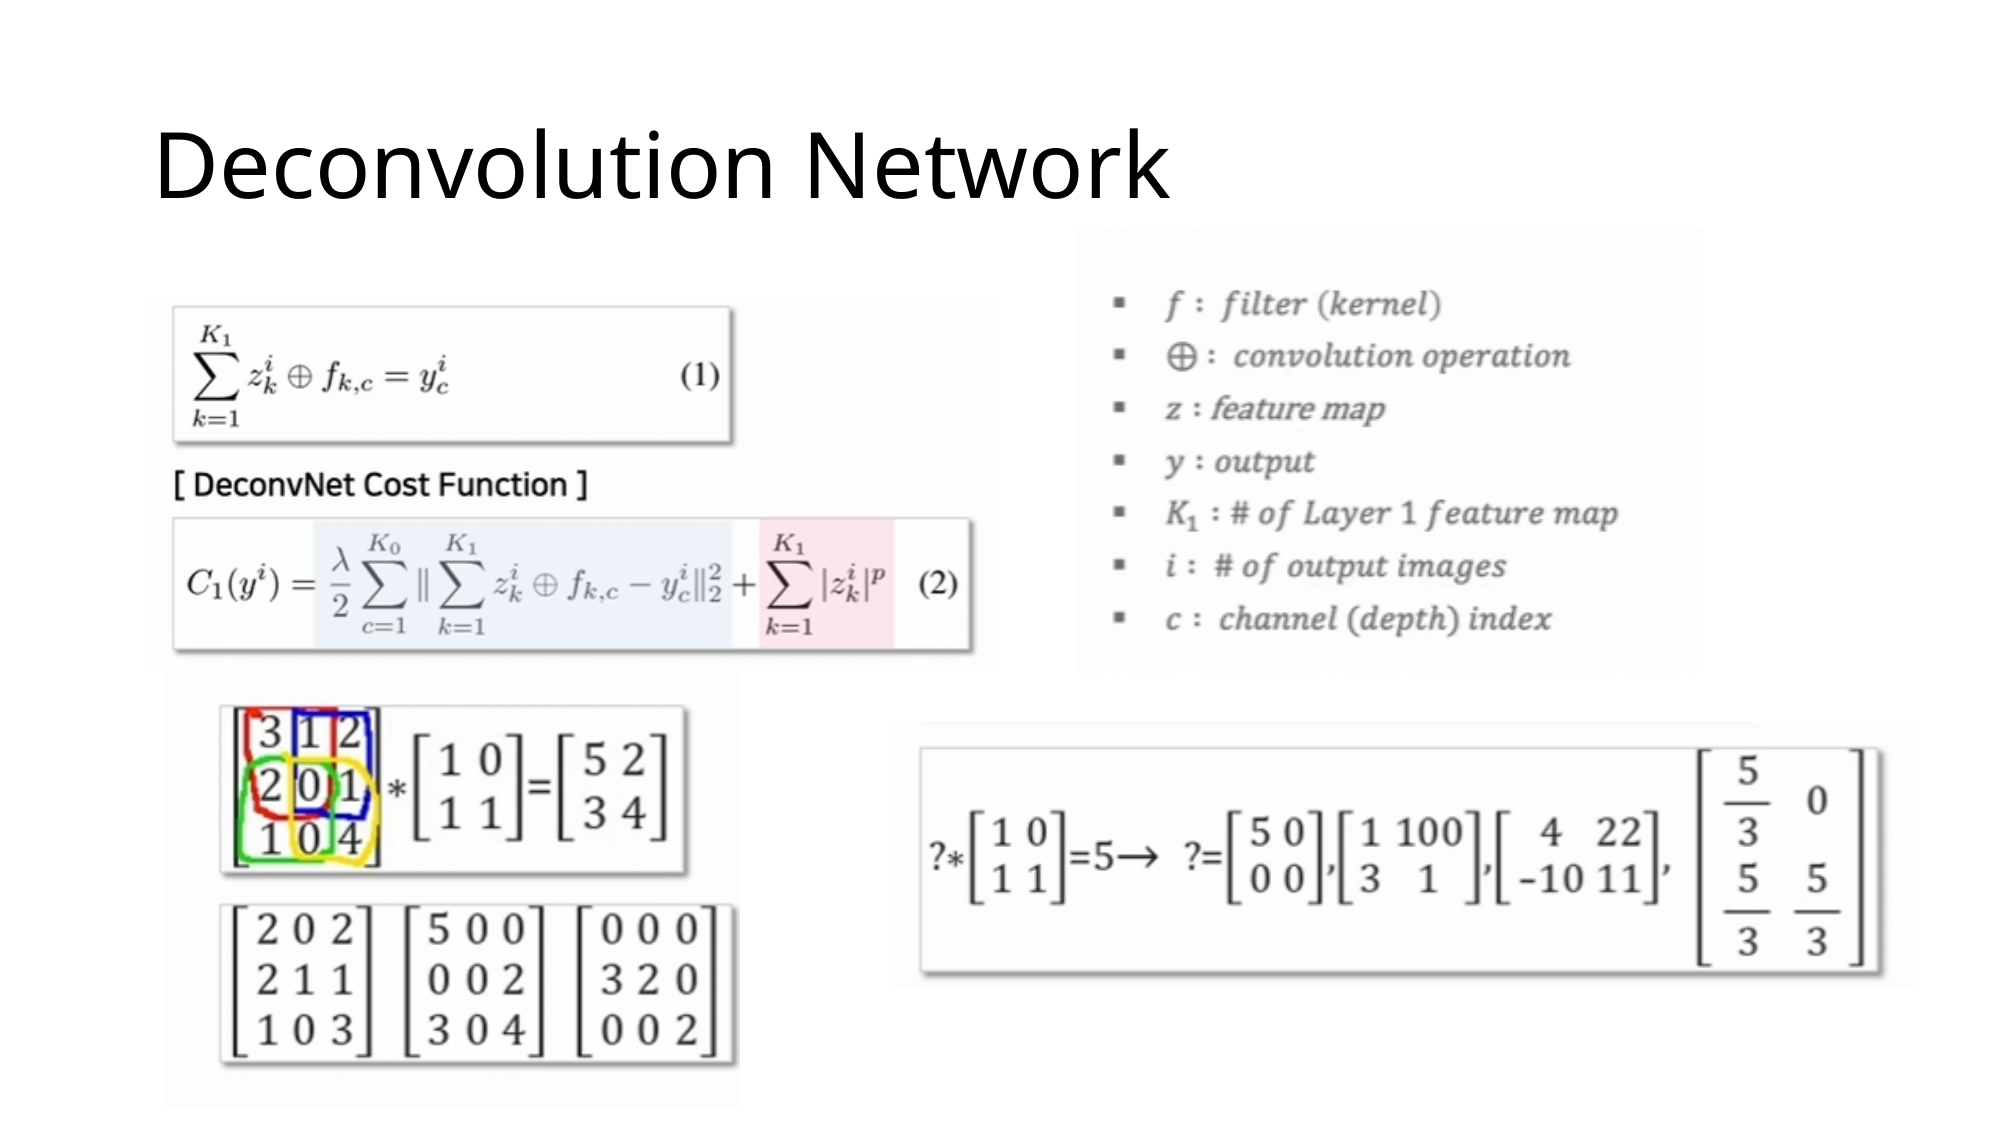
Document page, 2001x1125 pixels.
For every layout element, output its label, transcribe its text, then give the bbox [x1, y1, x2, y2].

title Deconvolution Network [137, 59, 1863, 278]
picture [894, 722, 1918, 988]
picture [1075, 227, 1704, 673]
picture [146, 298, 1000, 1108]
